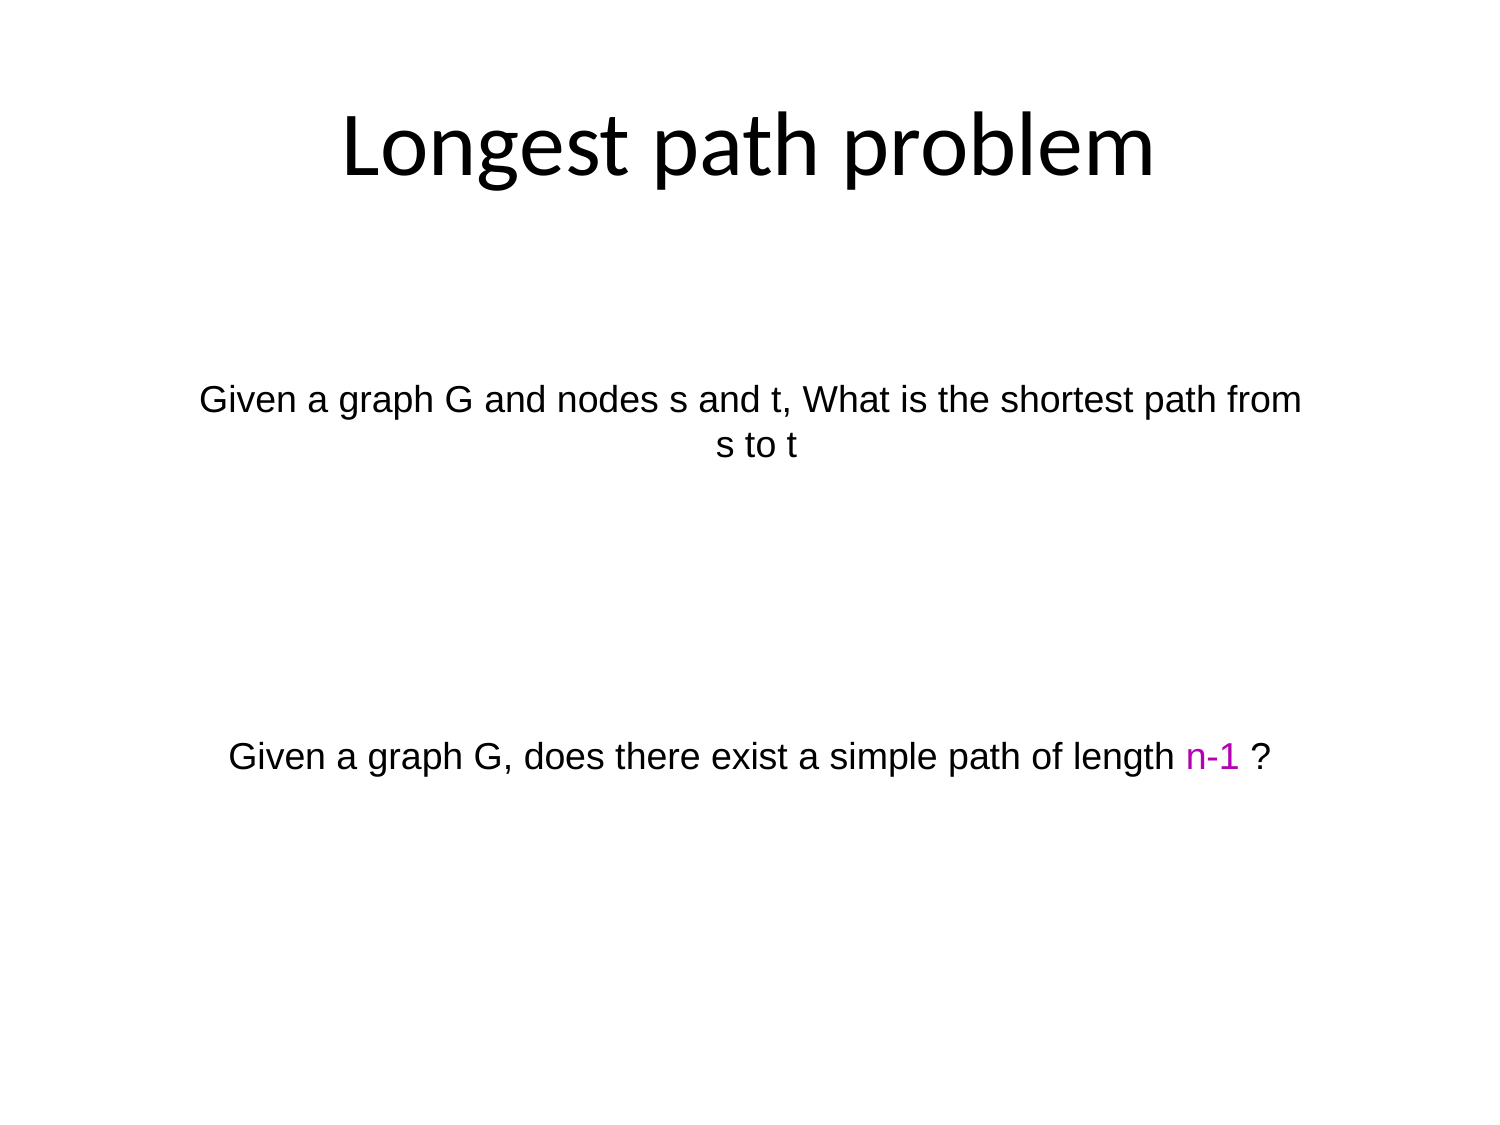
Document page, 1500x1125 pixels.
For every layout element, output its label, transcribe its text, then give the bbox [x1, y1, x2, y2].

title Longest path problem [75, 45, 1425, 233]
text_box Given a graph G, does there exist a simple path of length n-1 ? [213, 724, 1286, 785]
text_box Given a graph G and nodes s and t, What is the shortest path from s to t [184, 367, 1329, 473]
